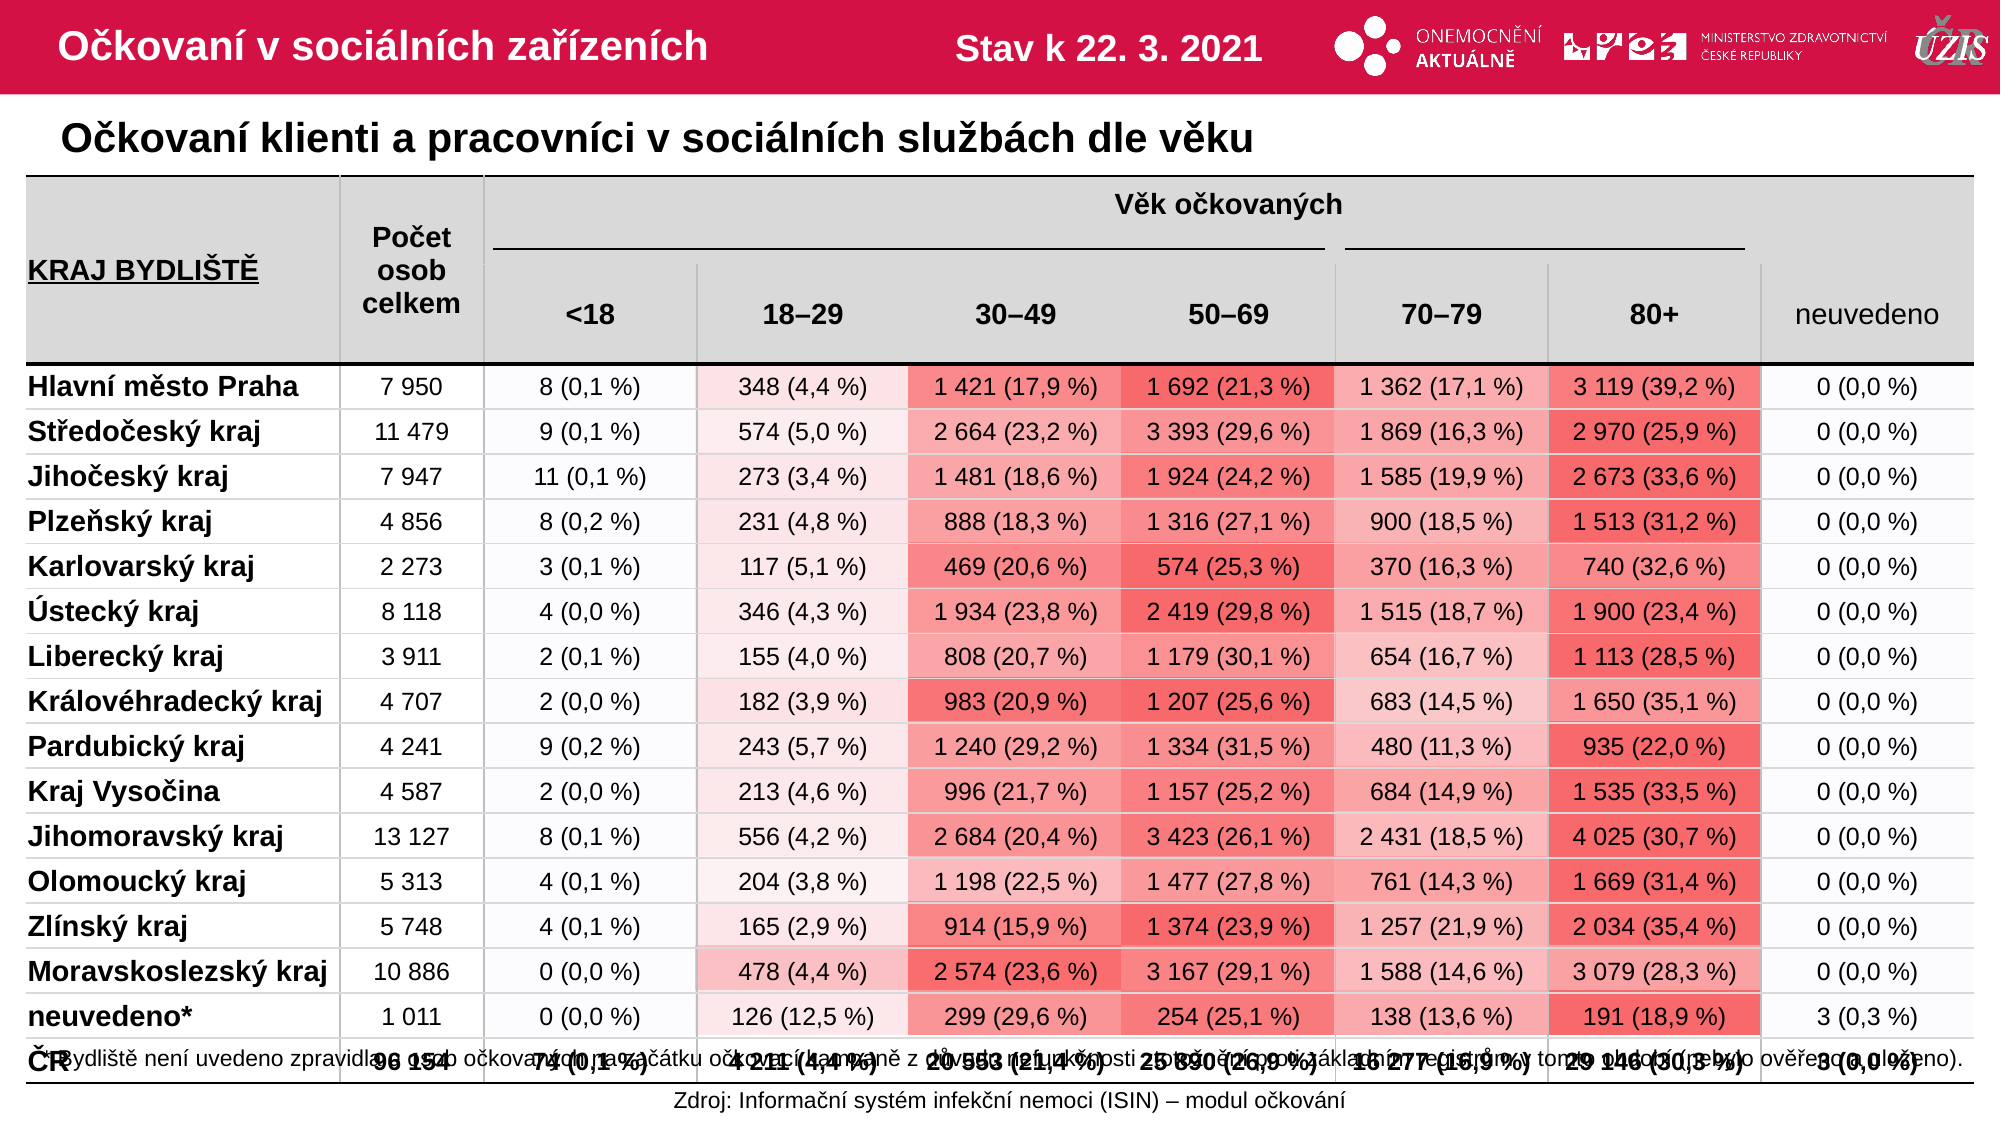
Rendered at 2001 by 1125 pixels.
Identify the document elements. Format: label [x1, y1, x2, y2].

table_cell [26, 500, 339, 543]
table_cell [341, 814, 483, 857]
table_cell [26, 679, 339, 722]
table_cell [1549, 410, 1760, 453]
table_cell [26, 859, 339, 902]
table_cell [1336, 410, 1547, 453]
table_cell [341, 859, 483, 902]
table_cell [341, 544, 483, 588]
table_cell [26, 455, 339, 498]
table_cell [1549, 769, 1760, 812]
table_cell [485, 859, 696, 902]
table_cell [1336, 724, 1547, 767]
table_cell [698, 859, 1335, 902]
table_cell [698, 949, 1335, 992]
picture [1385, 16, 1542, 76]
table_cell [698, 500, 1335, 543]
table_cell [1336, 366, 1547, 408]
table_cell [1549, 949, 1760, 992]
table_cell [1762, 634, 1974, 678]
table_cell [485, 904, 696, 947]
table_cell [698, 265, 1335, 362]
table_cell [1549, 455, 1760, 498]
table_cell [485, 679, 696, 722]
table_cell [1549, 724, 1760, 767]
table_cell [485, 366, 696, 408]
table_header [26, 177, 339, 362]
table_cell [26, 724, 339, 767]
table_cell [485, 410, 696, 453]
table_cell [1549, 994, 1760, 1036]
table_cell [341, 679, 483, 722]
table_cell [1336, 500, 1547, 543]
table_cell [1762, 265, 1974, 362]
table_cell [485, 544, 696, 588]
table_cell [341, 455, 483, 498]
table_cell [1762, 410, 1974, 453]
table_cell [1762, 859, 1974, 902]
table_cell [1762, 500, 1974, 543]
table_cell [26, 994, 339, 1037]
table_cell [26, 1039, 339, 1082]
table_cell [698, 589, 1335, 633]
table_cell [698, 410, 1335, 453]
table_cell [1336, 769, 1547, 812]
table_header [485, 177, 1974, 264]
picture [1915, 15, 1989, 66]
table_cell [1336, 949, 1547, 992]
table_cell [341, 904, 483, 947]
table_cell [698, 366, 1335, 408]
table_cell [1549, 544, 1760, 588]
table_cell [1549, 589, 1760, 633]
table_cell [698, 455, 1335, 498]
table_cell [26, 769, 339, 812]
table_cell [1762, 455, 1974, 498]
table_cell [698, 994, 1335, 1036]
table_cell [485, 589, 696, 633]
table_cell [1762, 724, 1974, 767]
table_cell [1336, 904, 1547, 947]
table_cell [1762, 769, 1974, 812]
table_cell [698, 679, 1335, 722]
table_cell [26, 634, 339, 678]
table_cell [1549, 634, 1760, 678]
table_cell [485, 769, 696, 812]
text_box [27, 1036, 1980, 1121]
table_cell [1336, 634, 1547, 678]
table_cell [698, 724, 1335, 767]
table_cell [485, 500, 696, 543]
table_cell [341, 589, 483, 633]
table_cell [1762, 589, 1974, 633]
table_cell [1336, 589, 1547, 633]
table_cell [341, 994, 483, 1036]
table_cell [1336, 544, 1547, 588]
table_cell [341, 949, 483, 992]
text_box [45, 103, 1281, 168]
table_cell [1762, 994, 1974, 1036]
table_cell [1762, 904, 1974, 947]
table_cell [485, 814, 696, 857]
table_cell [1549, 904, 1760, 947]
table_cell [698, 769, 1335, 812]
table_cell [698, 634, 1335, 678]
table_cell [698, 544, 1335, 588]
table_cell [1762, 366, 1974, 408]
table_cell [26, 410, 339, 453]
table_cell [1762, 949, 1974, 992]
table_cell [1549, 500, 1760, 543]
table_cell [26, 366, 339, 408]
table_cell [1762, 679, 1974, 722]
table_cell [1336, 994, 1547, 1036]
table_cell [485, 455, 696, 498]
table_cell [1336, 455, 1547, 498]
table_cell [26, 904, 339, 947]
table_cell [1549, 814, 1760, 857]
table_cell [341, 500, 483, 543]
table_cell [26, 544, 339, 588]
table_cell [485, 949, 696, 992]
table_cell [485, 265, 696, 362]
table_cell [341, 410, 483, 453]
table_cell [1549, 679, 1760, 722]
table_cell [1762, 814, 1974, 857]
table_cell [26, 949, 339, 992]
table_cell [485, 634, 696, 678]
table_cell [1549, 859, 1760, 902]
table_cell [341, 769, 483, 812]
table_cell [485, 994, 696, 1036]
table_cell [1762, 544, 1974, 588]
table_cell [1336, 859, 1547, 902]
picture [1563, 31, 1888, 60]
text_box [940, 16, 1385, 77]
table_header [341, 177, 483, 362]
title [42, 0, 1262, 95]
table_cell [341, 366, 483, 408]
table_cell [1336, 814, 1547, 857]
table_cell [485, 724, 696, 767]
table_cell [26, 814, 339, 857]
table_cell [26, 589, 339, 633]
table_cell [1336, 265, 1547, 362]
table_cell [1549, 265, 1760, 362]
table_cell [1336, 679, 1547, 722]
table_cell [698, 814, 1335, 857]
table_cell [341, 634, 483, 678]
table_cell [1549, 366, 1760, 408]
table_cell [698, 904, 1335, 947]
table_cell [341, 724, 483, 767]
